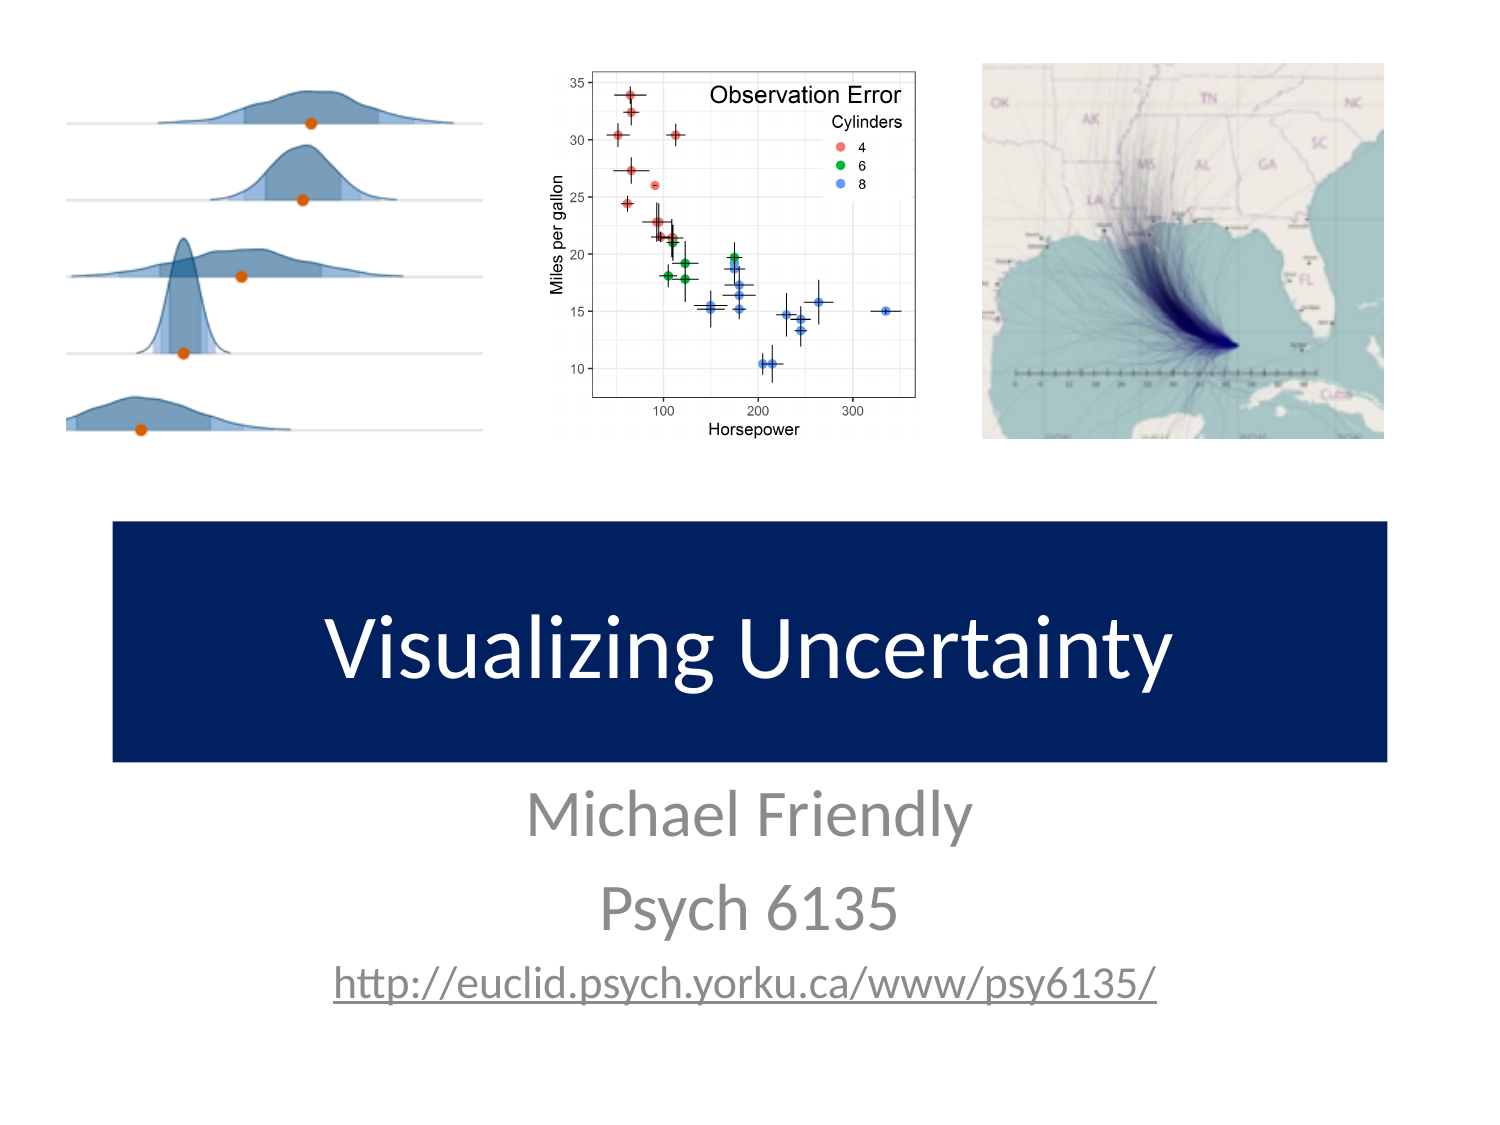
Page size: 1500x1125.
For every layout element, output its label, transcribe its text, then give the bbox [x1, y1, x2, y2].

picture [65, 63, 483, 447]
picture [982, 63, 1385, 440]
picture [541, 63, 925, 447]
title Visualizing Uncertainty [112, 521, 1388, 763]
subtitle Michael Friendly Psych 6135 http://euclid.psych.yorku.ca/www/psy6135/ [225, 762, 1275, 1050]
